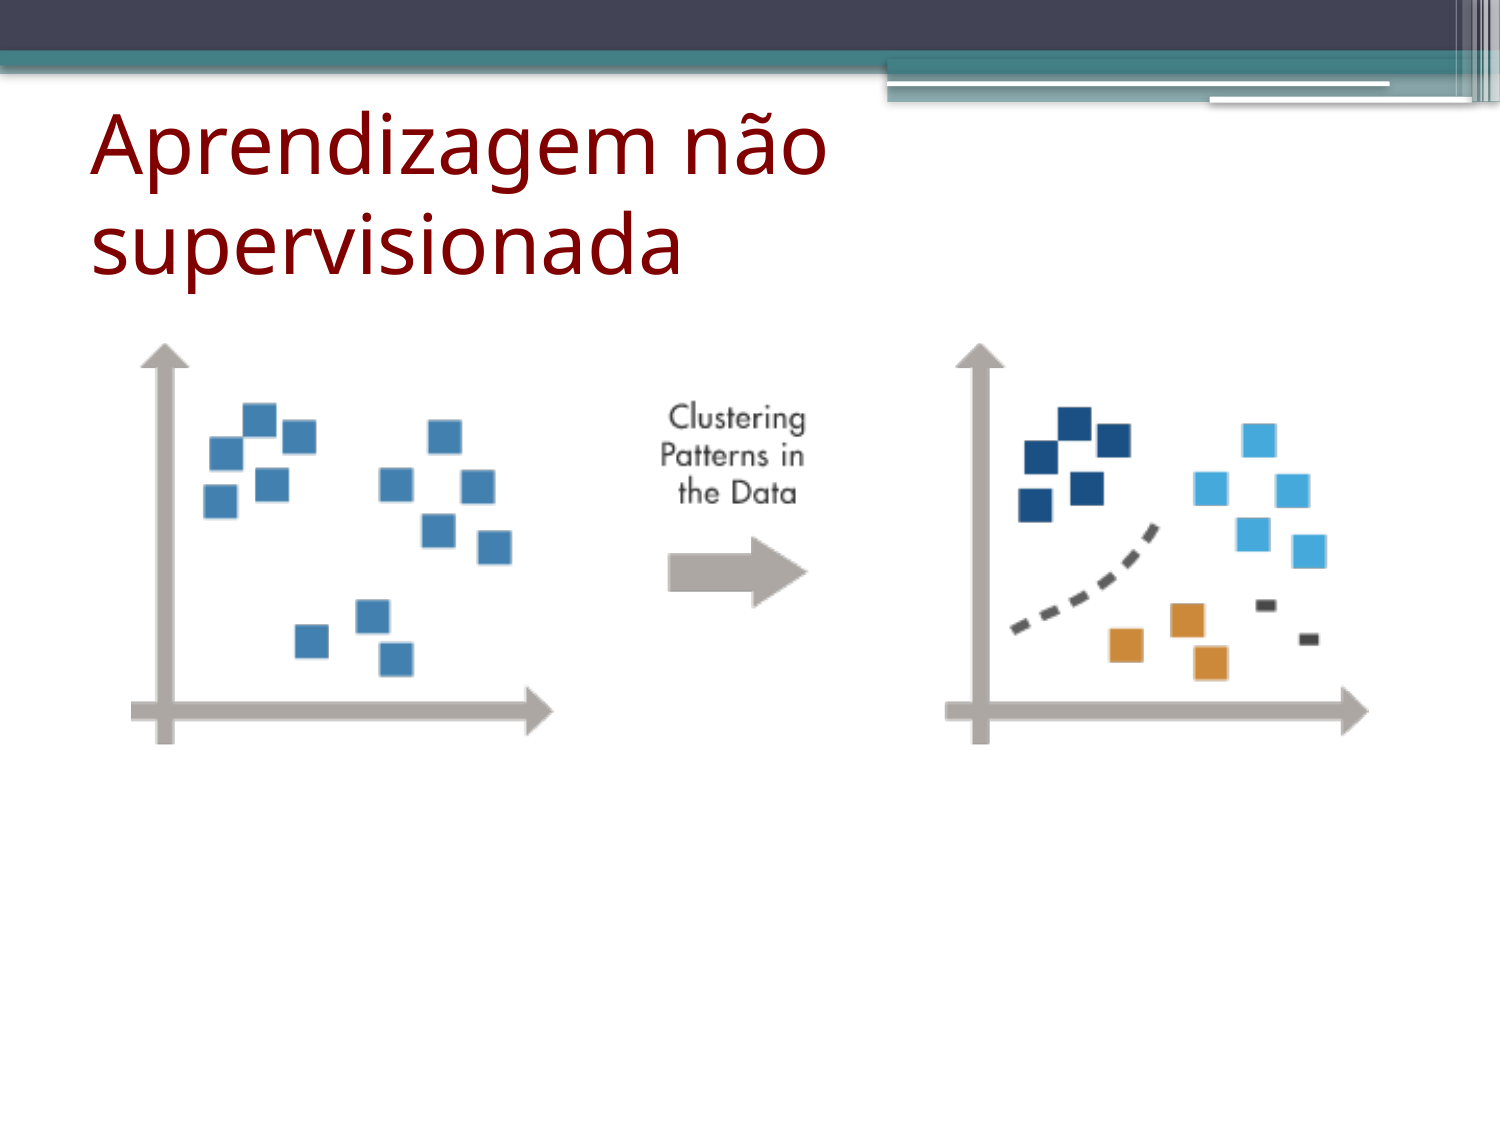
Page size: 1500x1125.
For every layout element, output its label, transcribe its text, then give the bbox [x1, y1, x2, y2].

title Aprendizagem não supervisionada [75, 103, 1425, 279]
picture [131, 343, 1369, 782]
